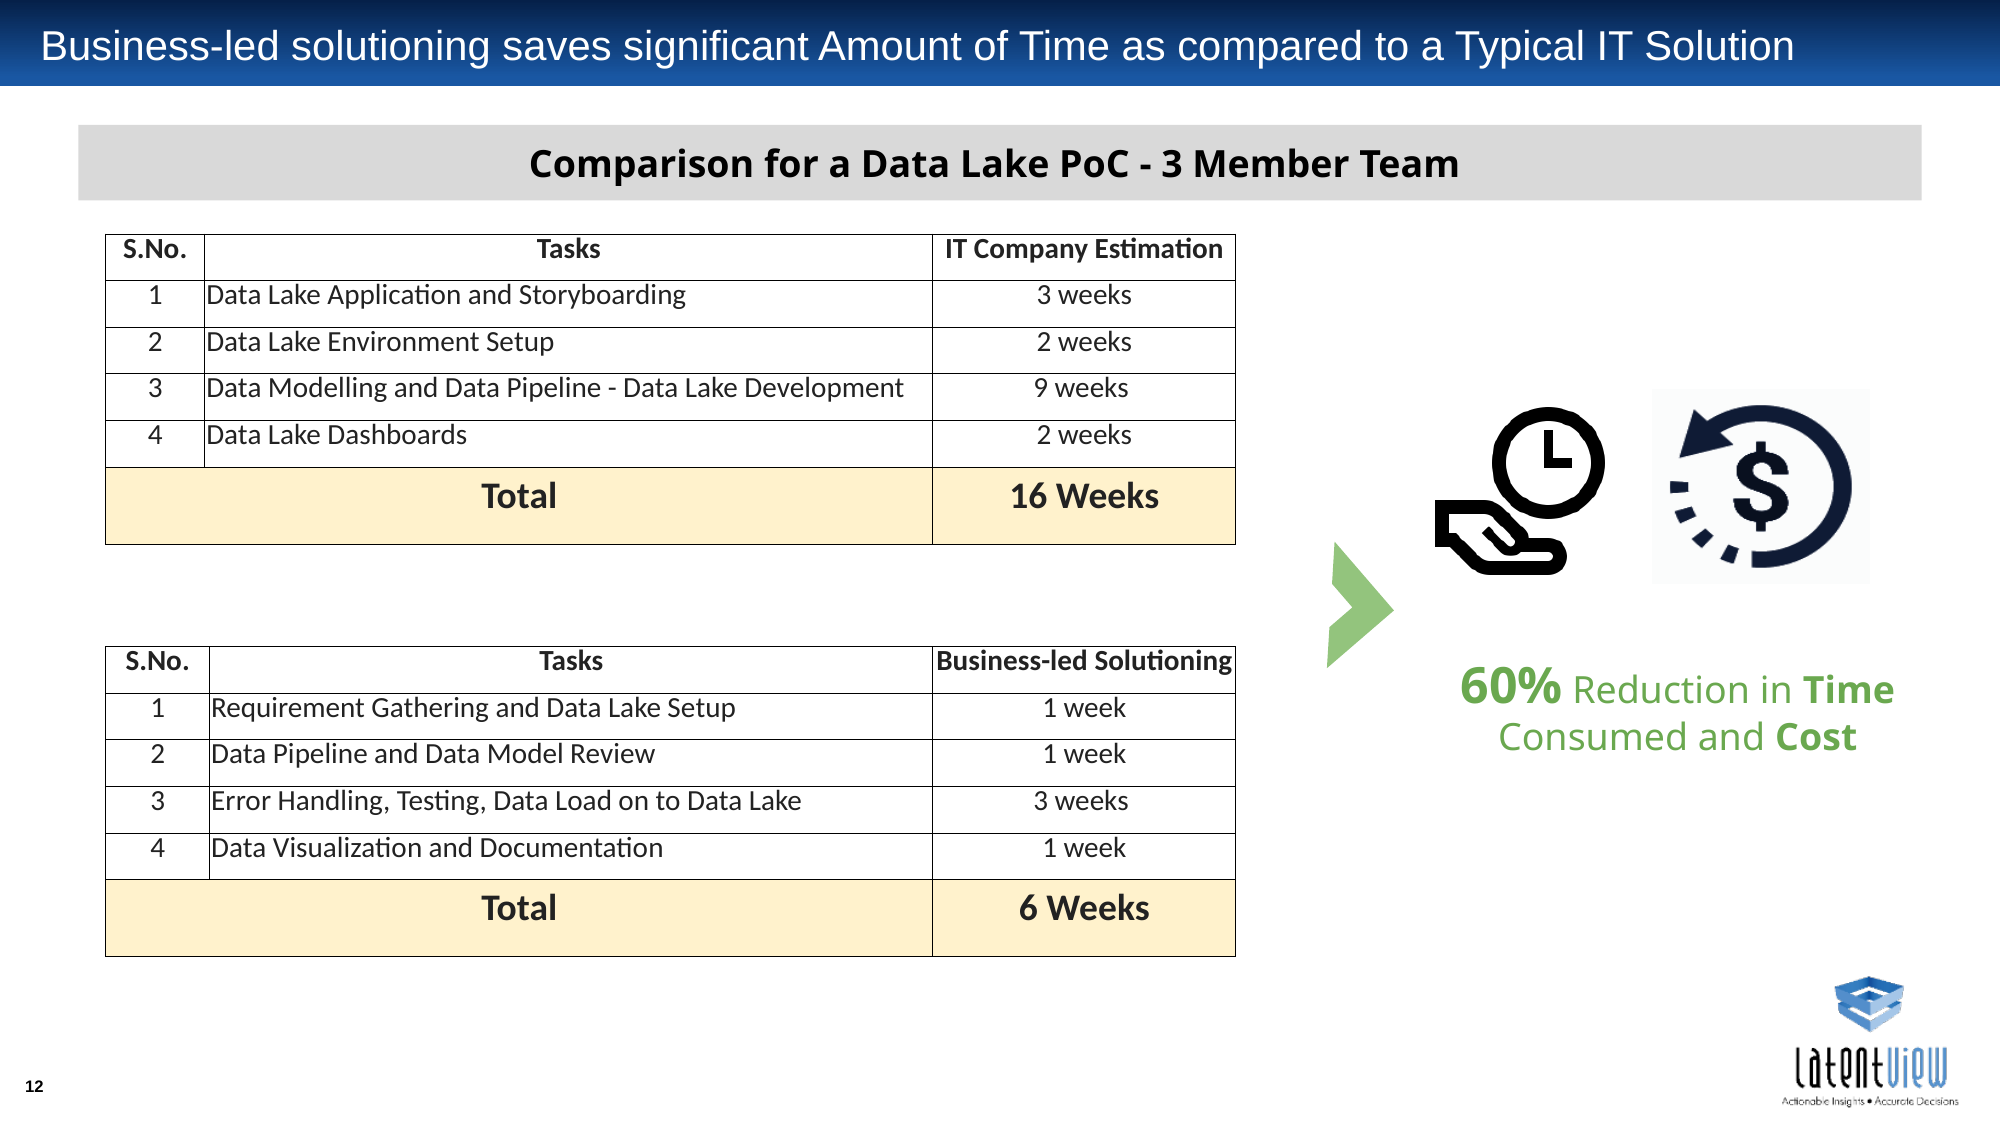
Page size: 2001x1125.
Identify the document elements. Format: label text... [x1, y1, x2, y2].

table_cell Data Lake Environment Setup [205, 328, 932, 373]
table_cell 1 week [933, 834, 1235, 879]
table_header S.No. [106, 647, 209, 693]
table_cell Total [106, 880, 932, 956]
text_box 60% Reduction in Time Consumed and Cost [1425, 668, 1931, 788]
table_cell 1 week [933, 740, 1235, 786]
table_header Tasks [205, 235, 932, 280]
text_box [1326, 541, 1394, 669]
table_cell 3 weeks [933, 281, 1235, 327]
table_header IT Company Estimation [933, 235, 1235, 280]
picture [1754, 959, 1988, 1125]
table_header S.No. [106, 235, 204, 280]
table_cell 2 weeks [933, 421, 1235, 467]
table_cell Data Modelling and Data Pipeline - Data Lake Development [205, 374, 932, 420]
table_cell 2 weeks [933, 328, 1235, 373]
text_box Comparison for a Data Lake PoC - 3 Member Team [78, 124, 1922, 201]
table_cell Total [106, 468, 932, 544]
table_cell 4 [106, 834, 209, 879]
table_cell Requirement Gathering and Data Lake Setup [210, 694, 932, 739]
title Business-led solutioning saves significant Amount of Time as compared to a Typical IT Solution [25, 2, 2000, 93]
table_cell 3 [106, 787, 209, 833]
table_cell 3 [106, 374, 204, 420]
table_cell 1 week [933, 694, 1235, 739]
table_header Business-led Solutioning [933, 647, 1235, 693]
table_cell Data Pipeline and Data Model Review [210, 740, 932, 786]
table_cell 1 [106, 694, 209, 739]
picture [1425, 396, 1615, 584]
table_header Tasks [210, 647, 932, 693]
table_cell 2 [106, 328, 204, 373]
table_cell 3 weeks [933, 787, 1235, 833]
table_cell 2 [106, 740, 209, 786]
table_cell Error Handling, Testing, Data Load on to Data Lake [210, 787, 932, 833]
table_cell Data Visualization and Documentation [210, 834, 932, 879]
table_cell 6 Weeks [933, 880, 1235, 956]
table_cell 9 weeks [933, 374, 1235, 420]
table_cell Data Lake Dashboards [205, 421, 932, 467]
picture [1651, 389, 1870, 584]
table_cell 4 [106, 421, 204, 467]
table_cell 16 Weeks [933, 468, 1235, 544]
table_cell 1 [106, 281, 204, 327]
table_cell Data Lake Application and Storyboarding [205, 281, 932, 327]
